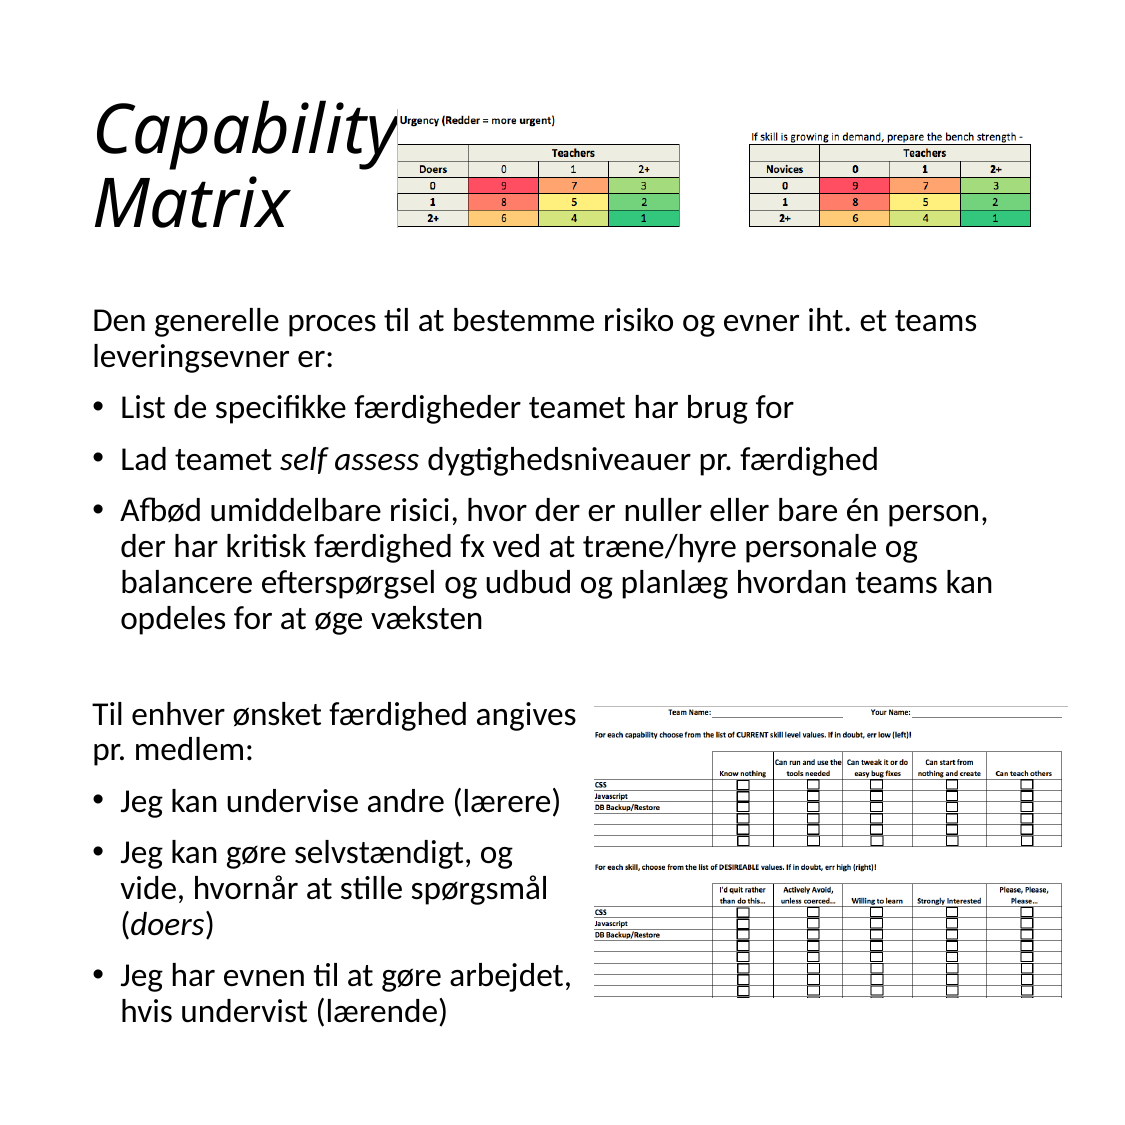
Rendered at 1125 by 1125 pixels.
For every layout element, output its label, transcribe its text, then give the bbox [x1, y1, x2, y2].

title Capability Matrix [77, 59, 1048, 278]
picture [594, 706, 1068, 998]
text_box Til enhver ønsket færdighed angives pr. medlem: Jeg kan undervise andre (lærere) Jeg kan gøre selvstændigt, og vide, hvornår at stille spørgsmål (doers) Jeg har evnen til at gøre arbejdet, hvis undervist (lærende) [77, 688, 594, 1083]
picture [397, 109, 1036, 228]
text_box [294, 141, 1107, 359]
list Den generelle proces til at bestemme risiko og evner iht. et teams leveringsevner er: List de specifikke færdigheder teamet har brug for Lad teamet self assess dygtighedsniveauer pr. færdighed Afbød umiddelbare risici, hvor der er nuller eller bare én person, der har kritisk færdighed fx ved at træne/hyre personale og balancere efterspørgsel og udbud og planlæg hvordan teams kan opdeles for at øge væksten [77, 295, 1048, 689]
